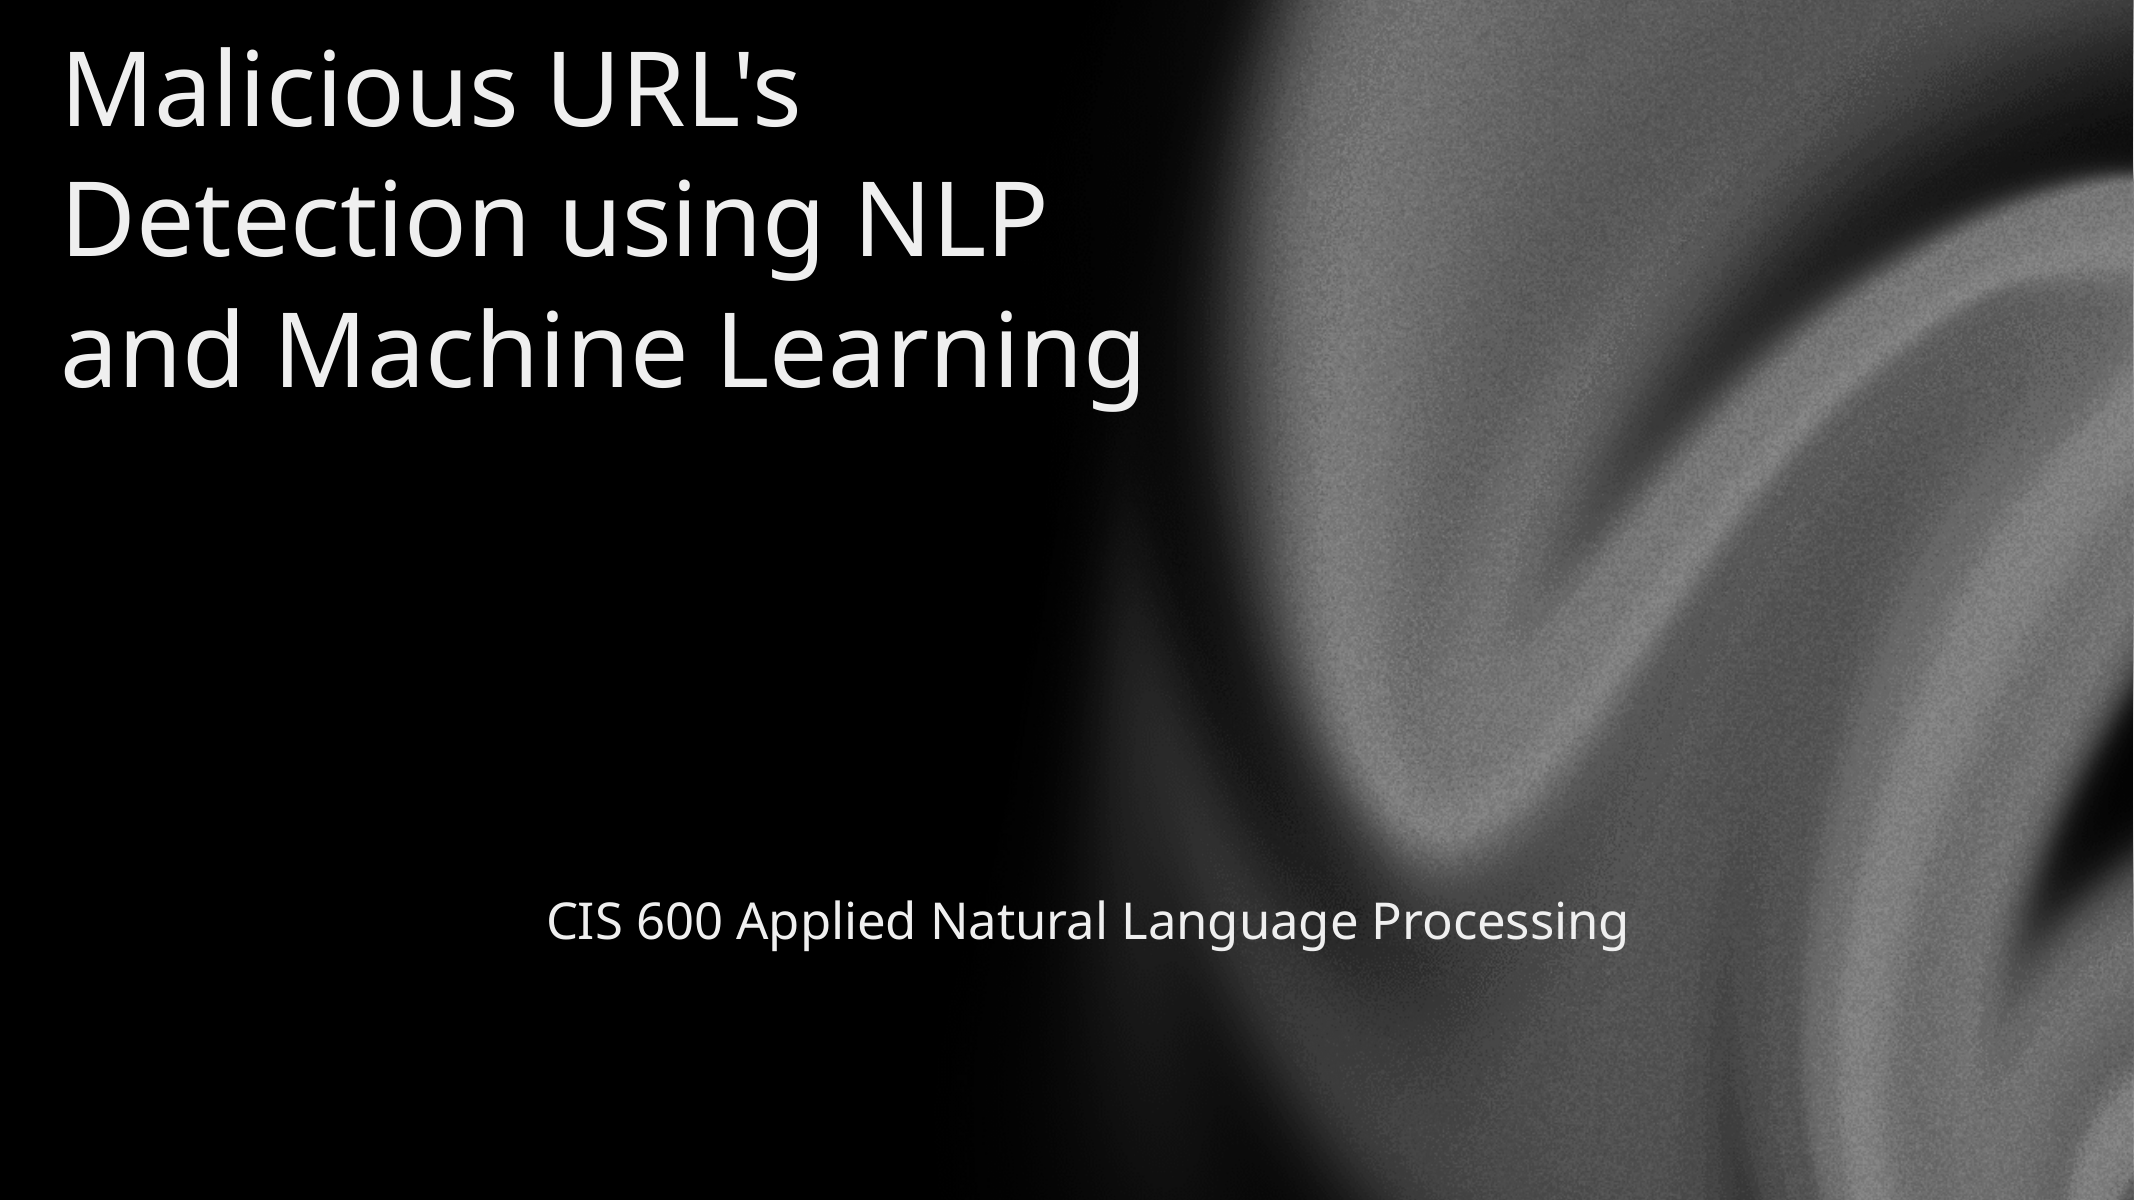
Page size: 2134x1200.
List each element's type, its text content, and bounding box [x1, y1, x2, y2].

text_box [888, 0, 2134, 1200]
text_box CIS 600 Applied Natural Language Processing [891, 878, 2080, 951]
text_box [0, 0, 887, 1200]
text_box Malicious URL's Detection using NLP and Machine Learning [891, 16, 1163, 409]
